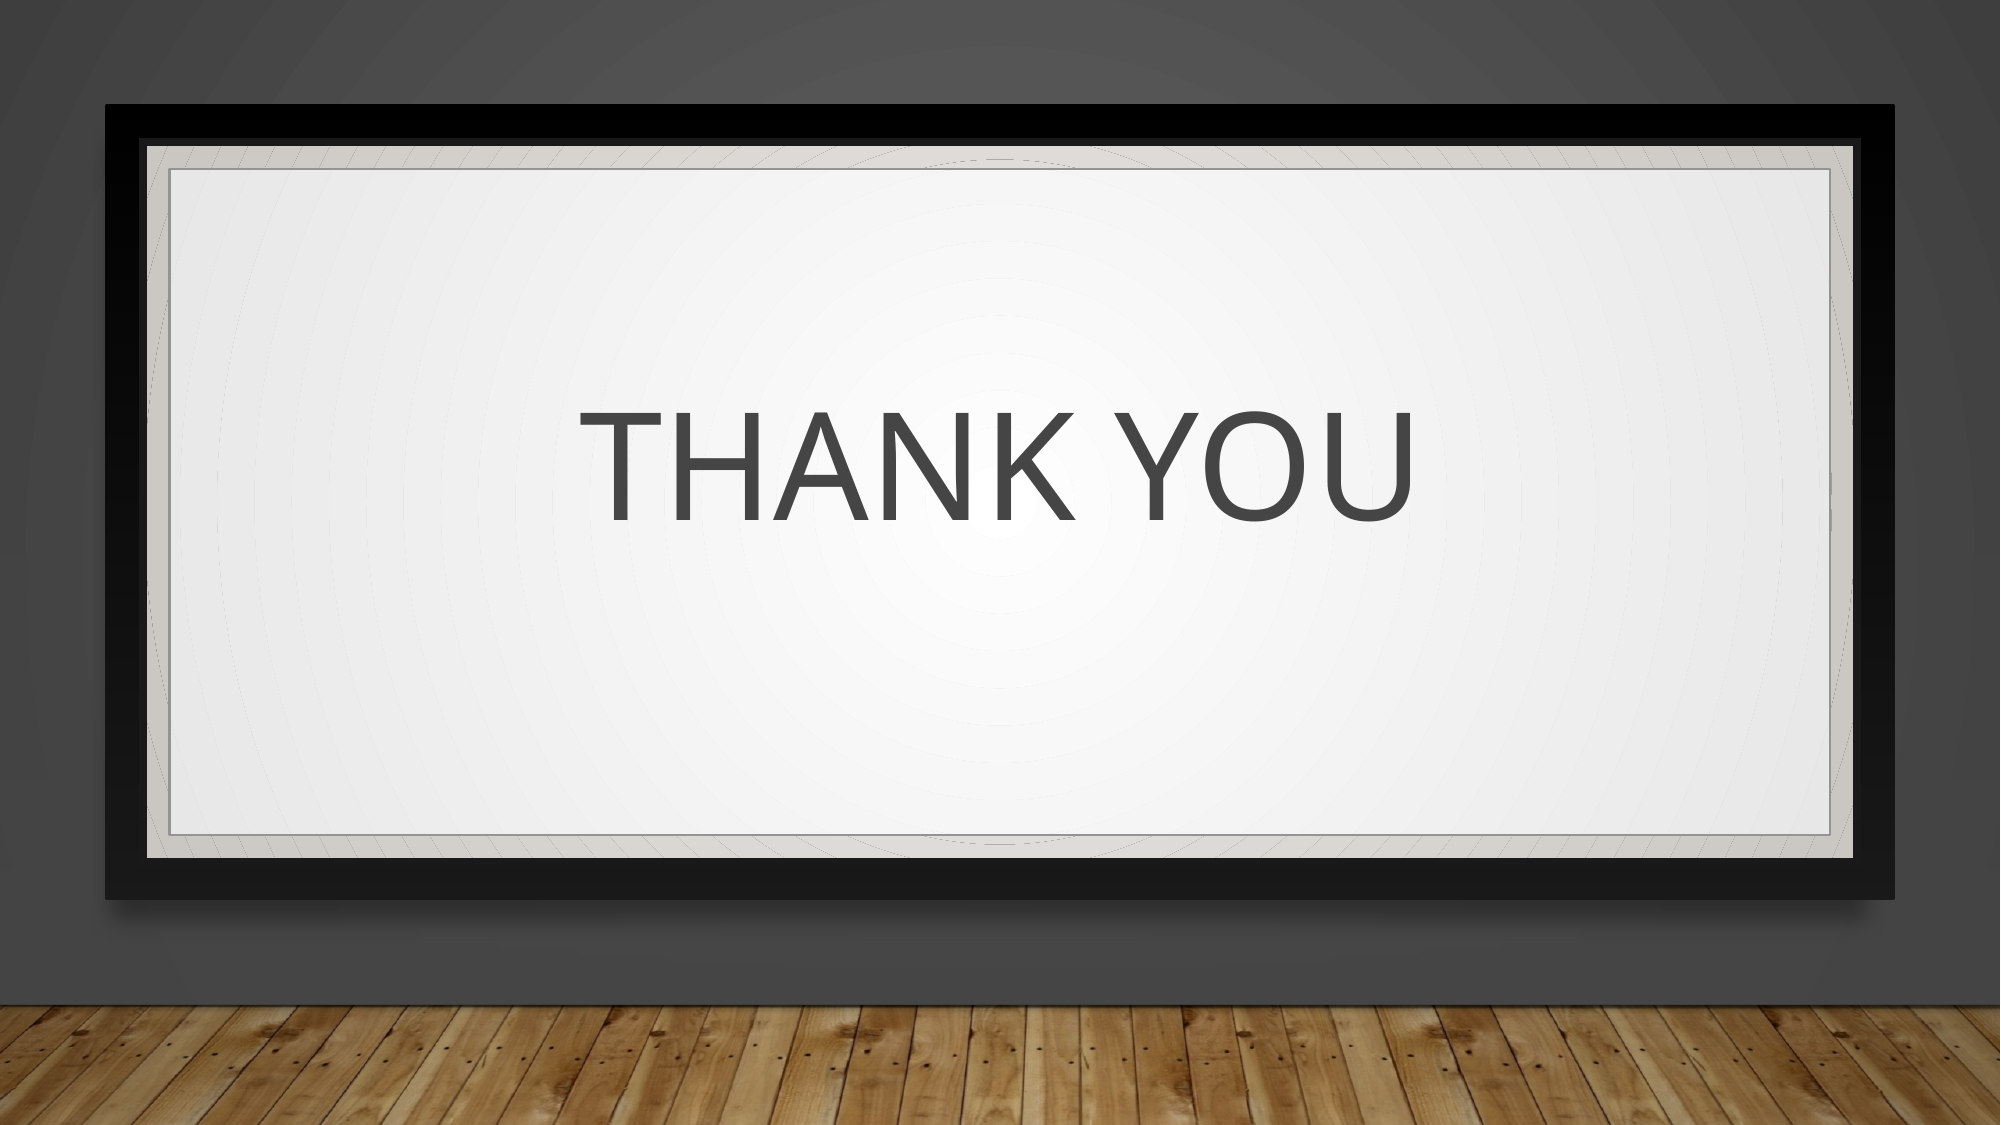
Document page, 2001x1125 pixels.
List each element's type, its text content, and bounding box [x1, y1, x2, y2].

picture [0, 1006, 2000, 1125]
text_box [142, 141, 1858, 863]
text_box [0, 330, 2000, 1004]
text_box [0, 0, 2000, 330]
text_box [168, 168, 1831, 836]
title Thank you [255, 259, 1749, 677]
text_box [105, 104, 1895, 900]
